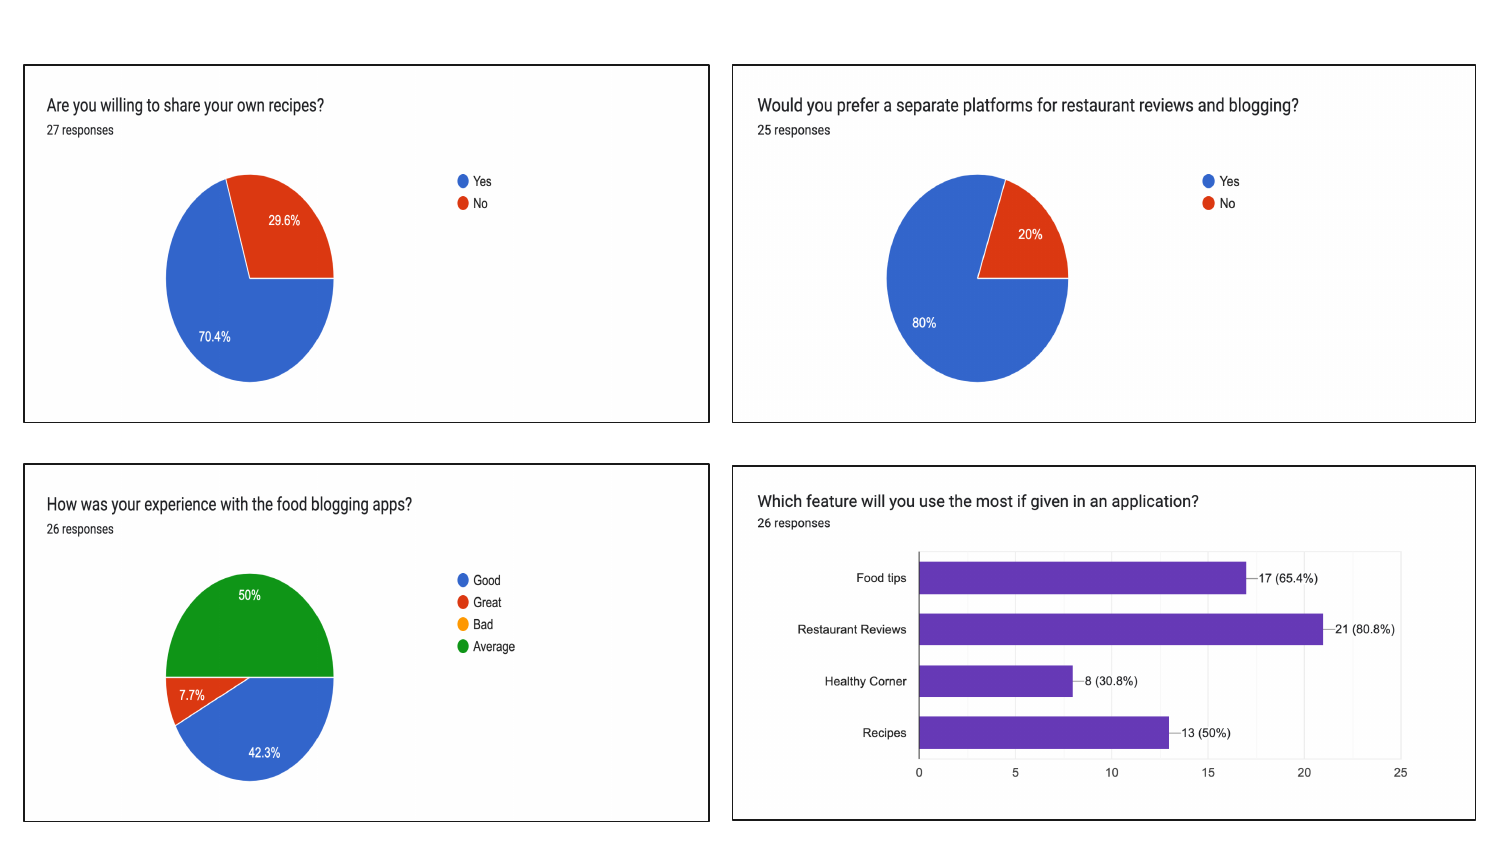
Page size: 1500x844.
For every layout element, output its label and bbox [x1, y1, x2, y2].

picture [24, 65, 709, 423]
picture [24, 464, 709, 822]
picture [733, 466, 1476, 820]
picture [733, 65, 1476, 423]
